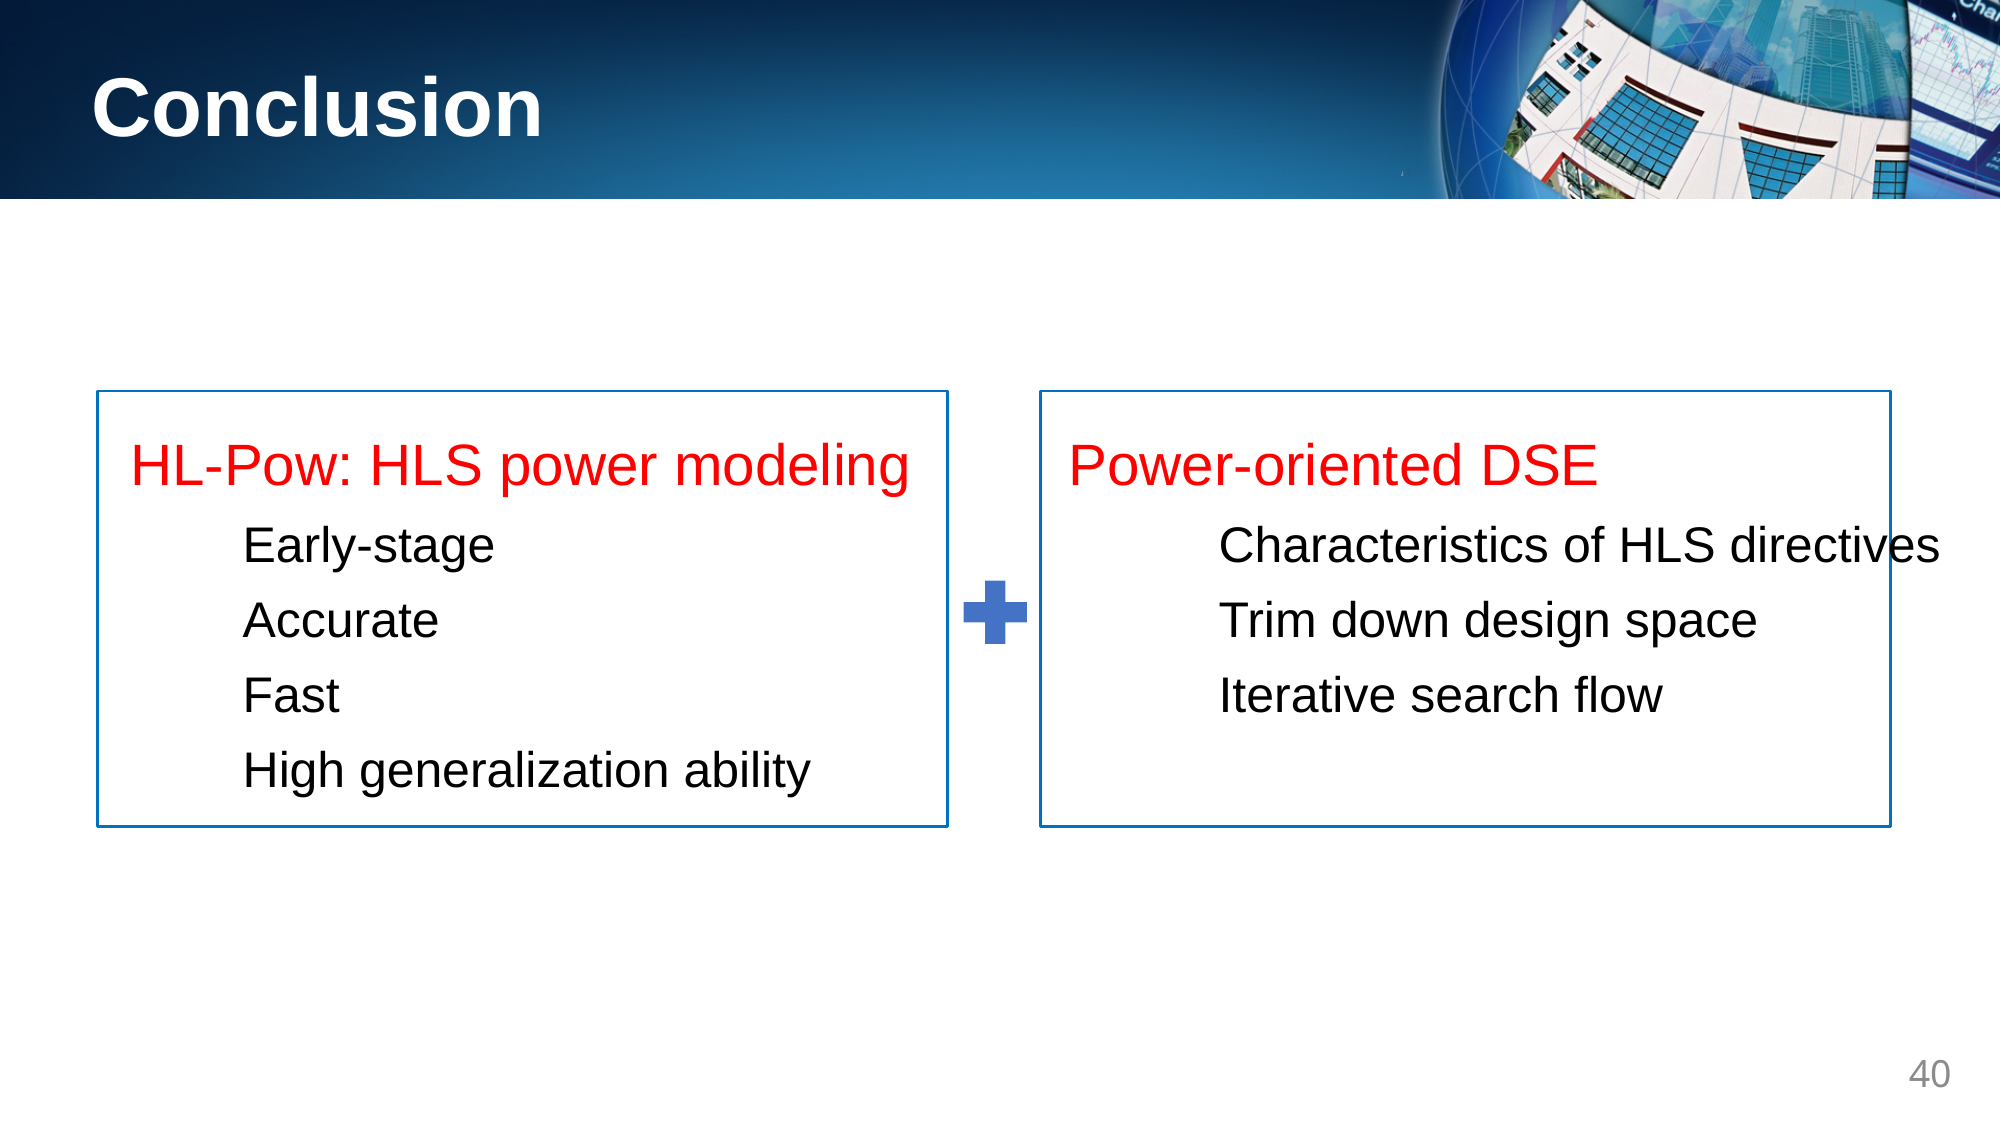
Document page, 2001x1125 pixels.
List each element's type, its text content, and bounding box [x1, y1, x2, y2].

text_box [97, 390, 948, 435]
text_box [1040, 390, 1891, 435]
text_box Power-oriented DSE Characteristics of HLS directives Trim down design space Iterative search flow [978, 435, 1979, 805]
text_box Conclusion [76, 15, 1427, 204]
slide_number 39 [1516, 1045, 1967, 1106]
text_box [97, 805, 948, 827]
text_box [963, 580, 1028, 645]
text_box [1040, 805, 1891, 827]
text_box HL-Pow: HLS power modeling Early-stage Accurate Fast High generalization ability [40, 435, 978, 805]
picture [0, 0, 2000, 199]
